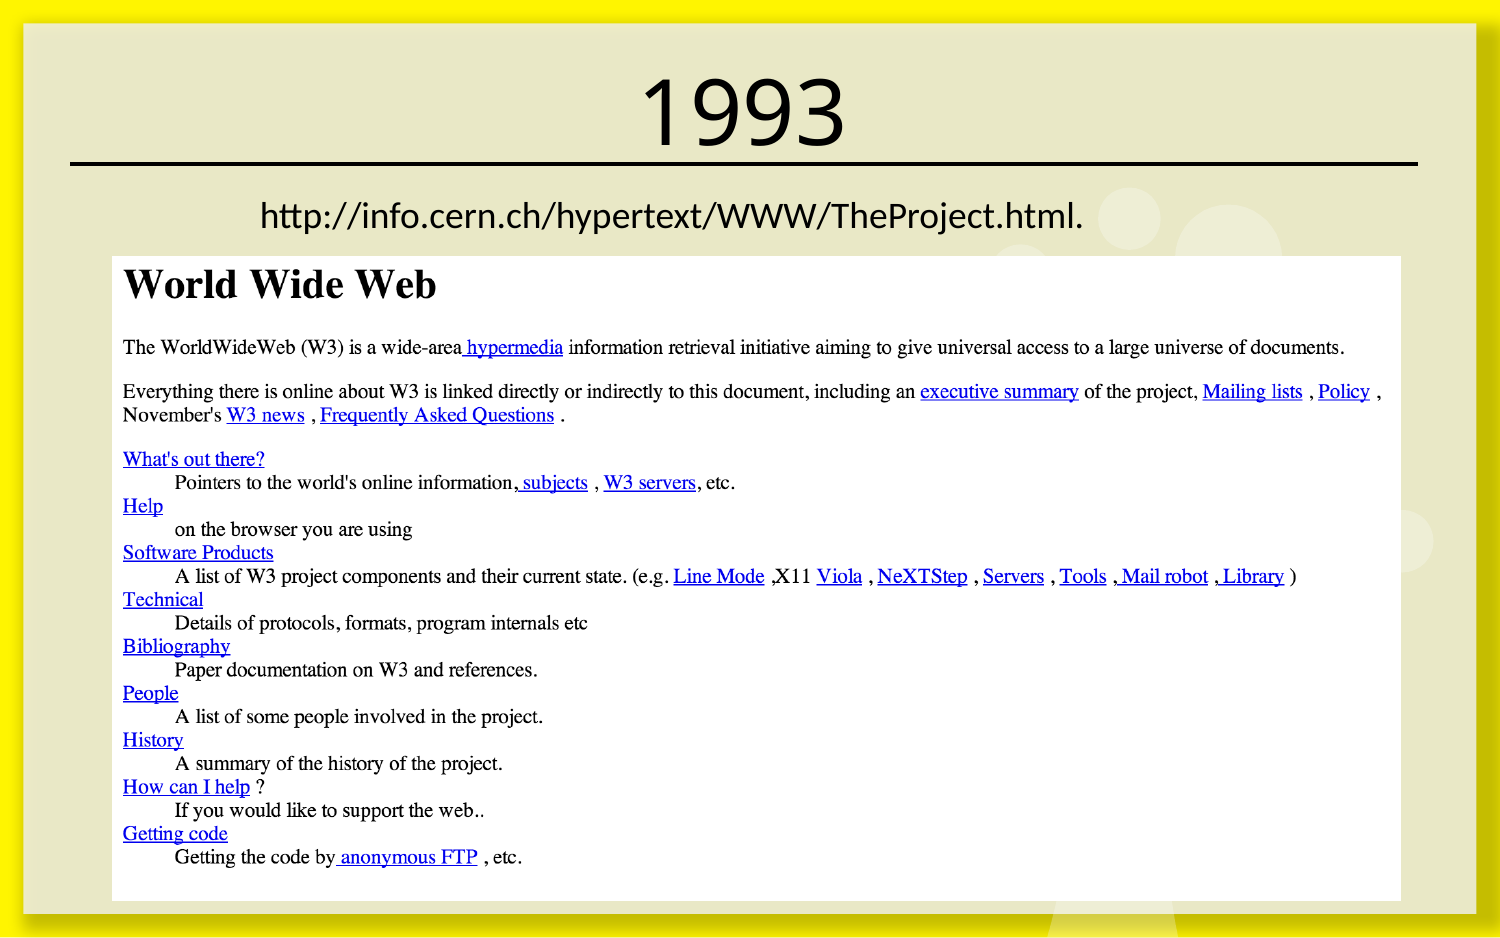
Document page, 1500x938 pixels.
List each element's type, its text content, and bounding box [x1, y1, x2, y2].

text_box http://info.cern.ch/hypertext/WWW/TheProject.html. [245, 183, 1270, 244]
title 1993 [105, 46, 1381, 174]
picture [111, 255, 1401, 901]
